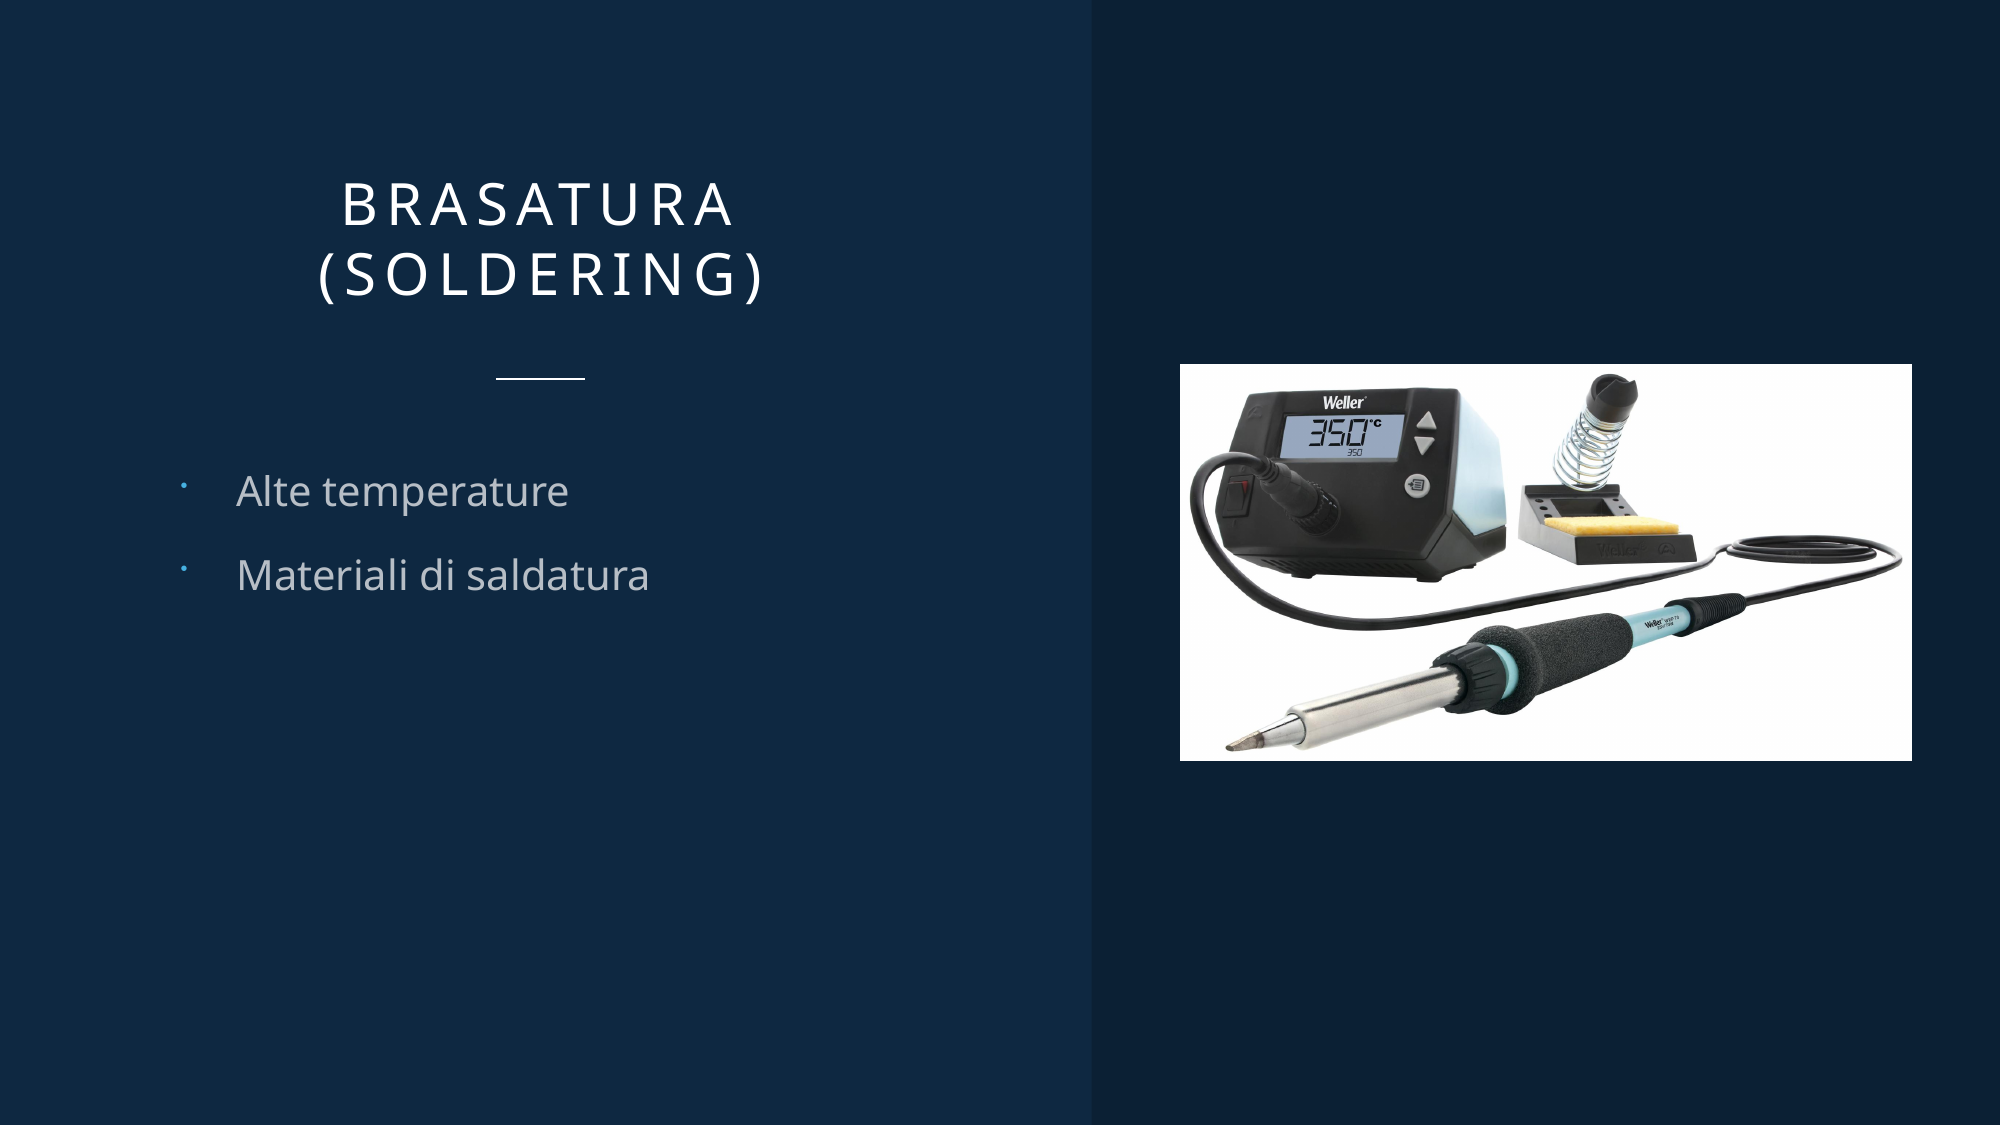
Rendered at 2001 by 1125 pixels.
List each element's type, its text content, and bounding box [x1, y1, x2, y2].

title Brasatura (soldering) [177, 88, 904, 307]
text_box [0, 0, 1091, 1125]
picture [1180, 364, 1912, 761]
list Alte temperature Materiali di saldatura [177, 452, 909, 947]
text_box [1091, 0, 2000, 1125]
